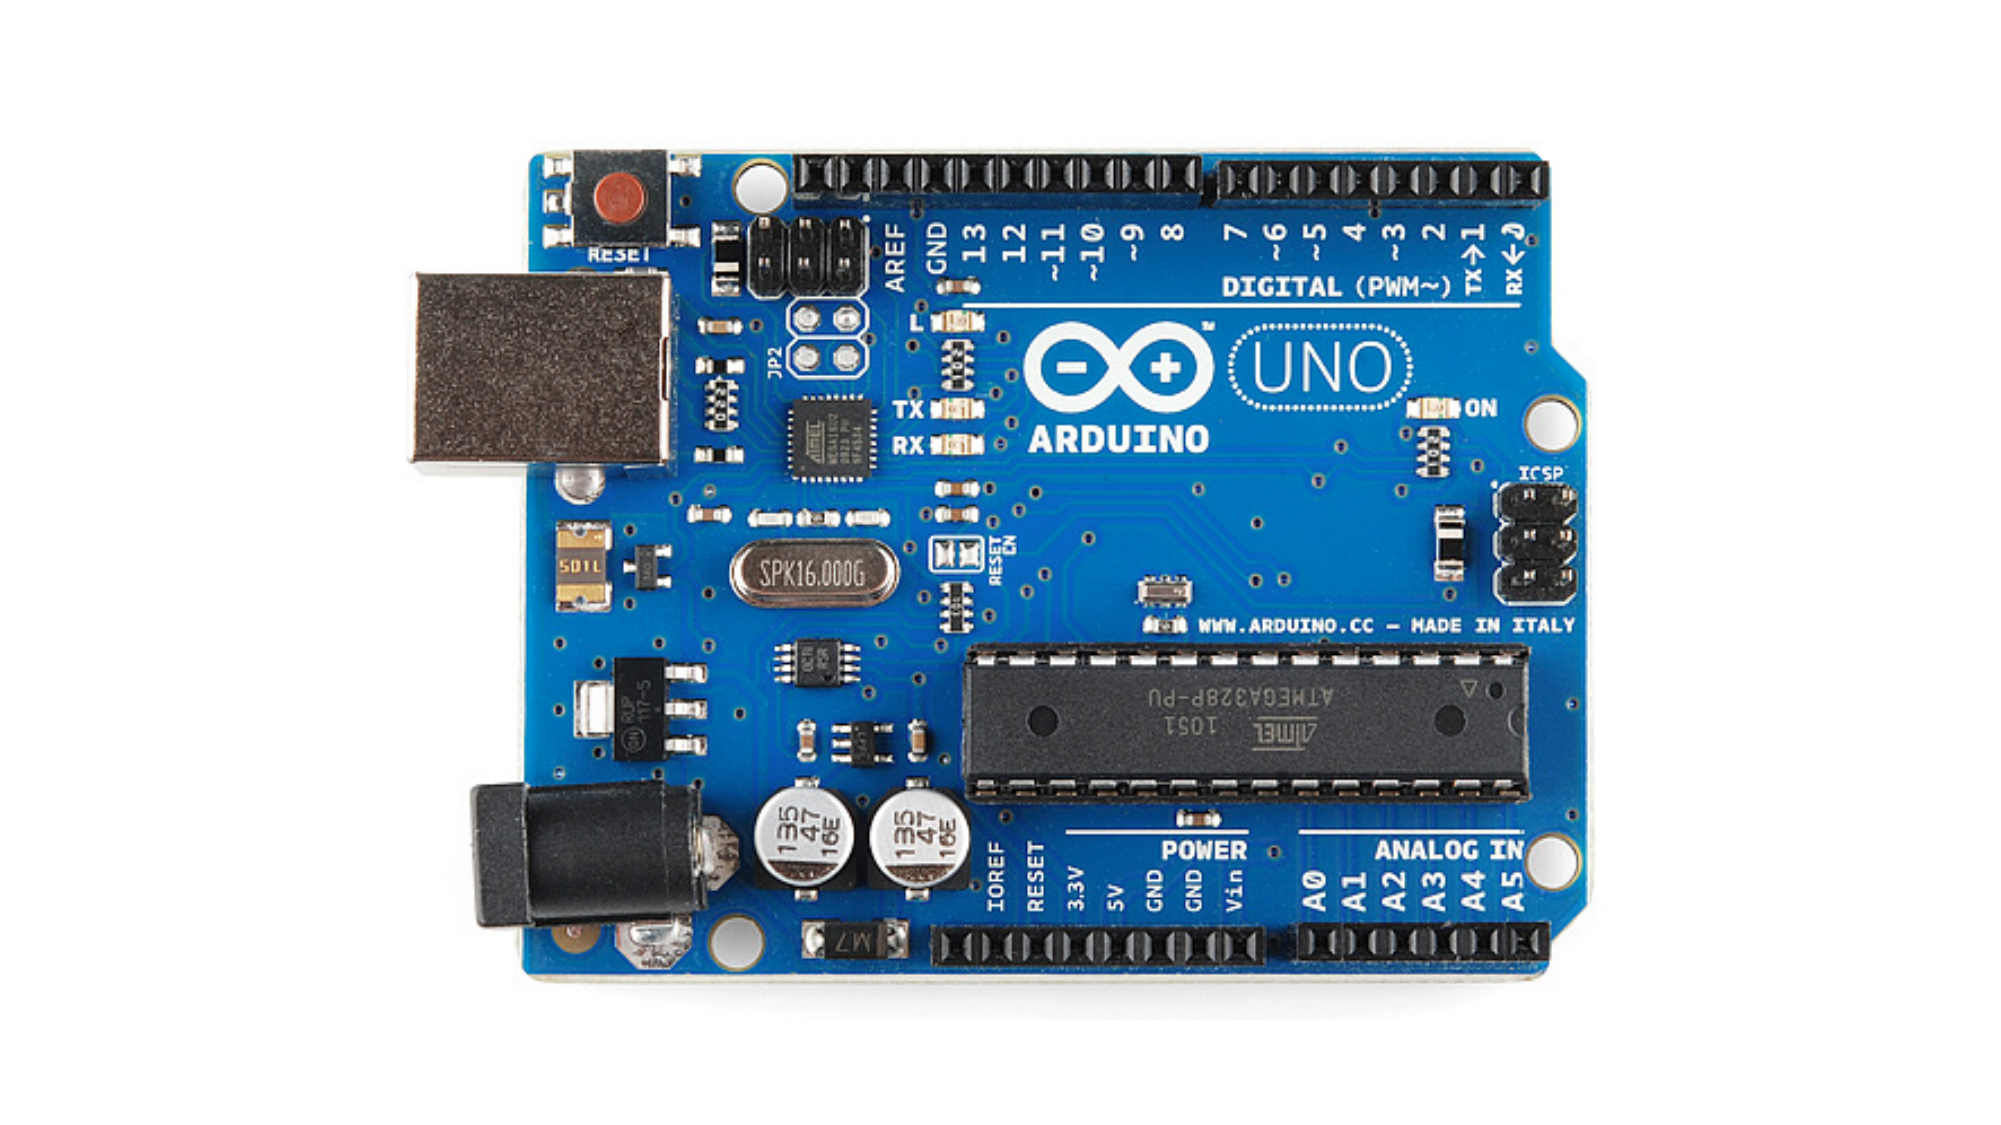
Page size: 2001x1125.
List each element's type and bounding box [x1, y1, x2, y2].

list [378, 105, 1622, 1020]
